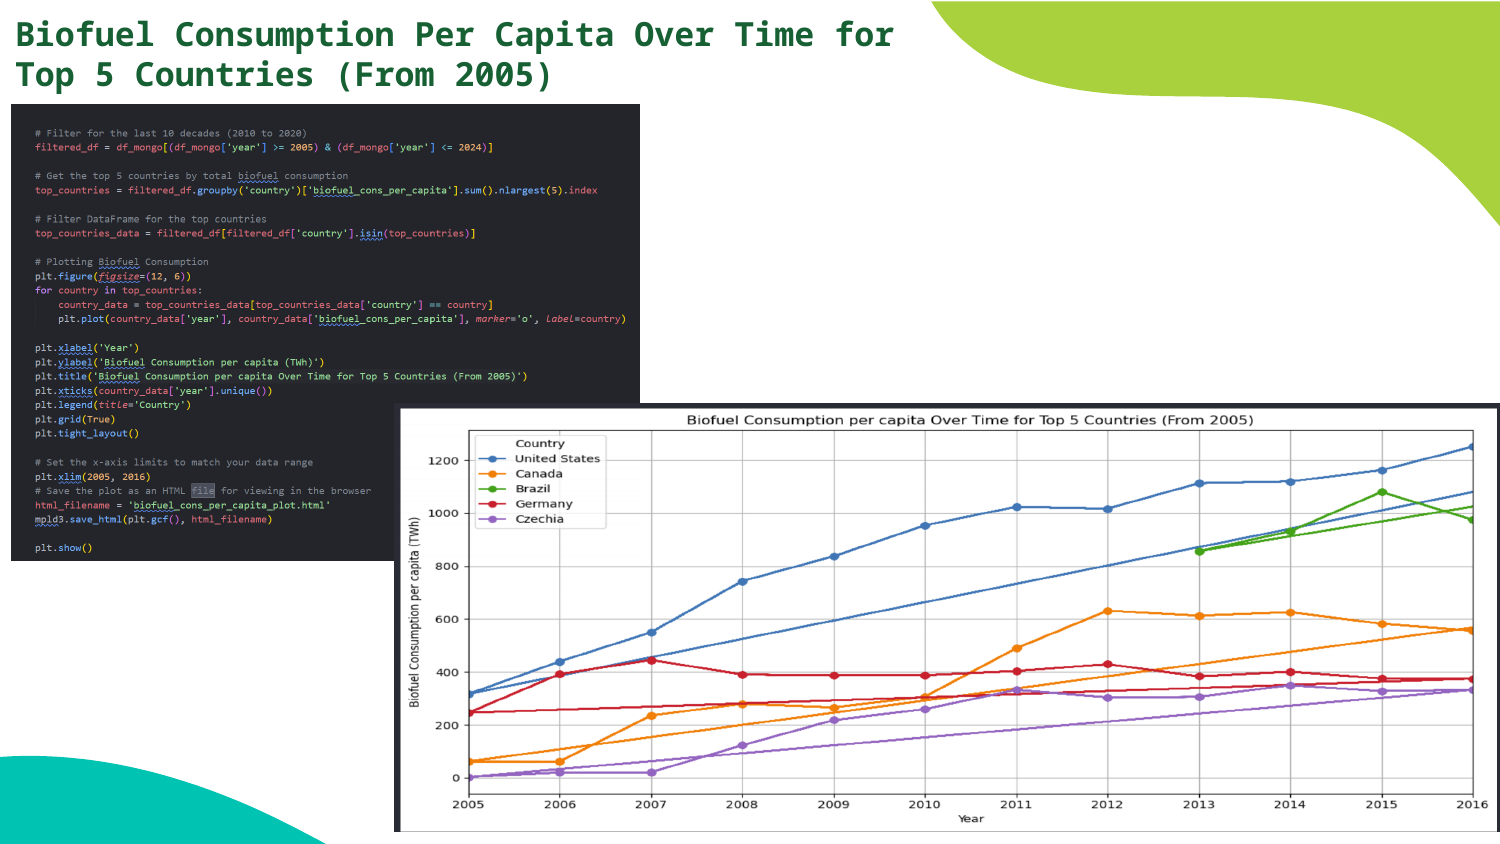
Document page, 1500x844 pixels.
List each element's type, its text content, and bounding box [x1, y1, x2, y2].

picture [11, 104, 1500, 832]
title Biofuel Consumption Per Capita Over Time for Top 5 Countries (From 2005) [0, 12, 914, 95]
